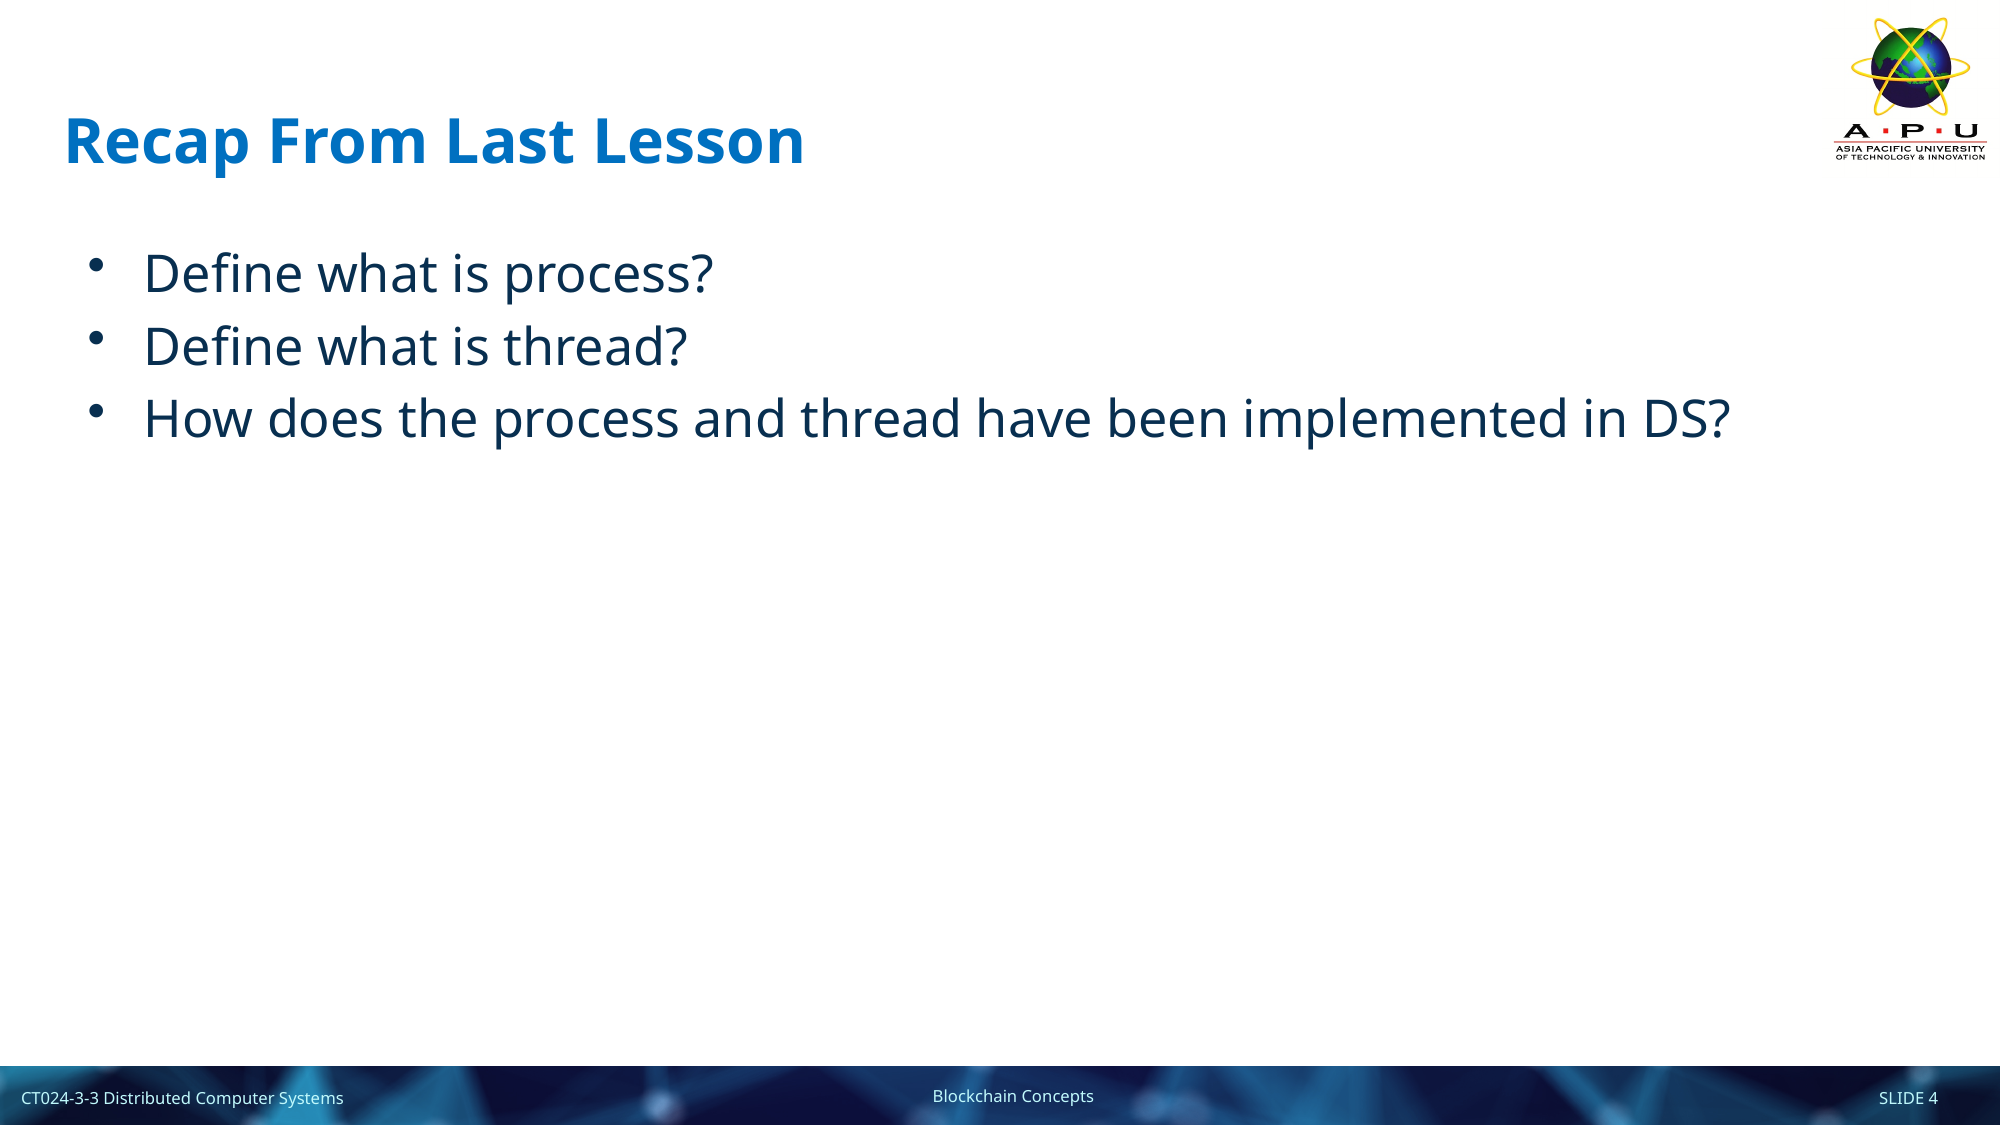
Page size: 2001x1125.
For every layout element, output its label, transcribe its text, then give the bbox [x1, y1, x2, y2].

picture [1822, 0, 2000, 178]
list Define what is process? Define what is thread? How does the process and thread have been implemented in DS? [72, 232, 1952, 805]
title Recap From Last Lesson [48, 45, 1764, 233]
picture [0, 1066, 2000, 1125]
